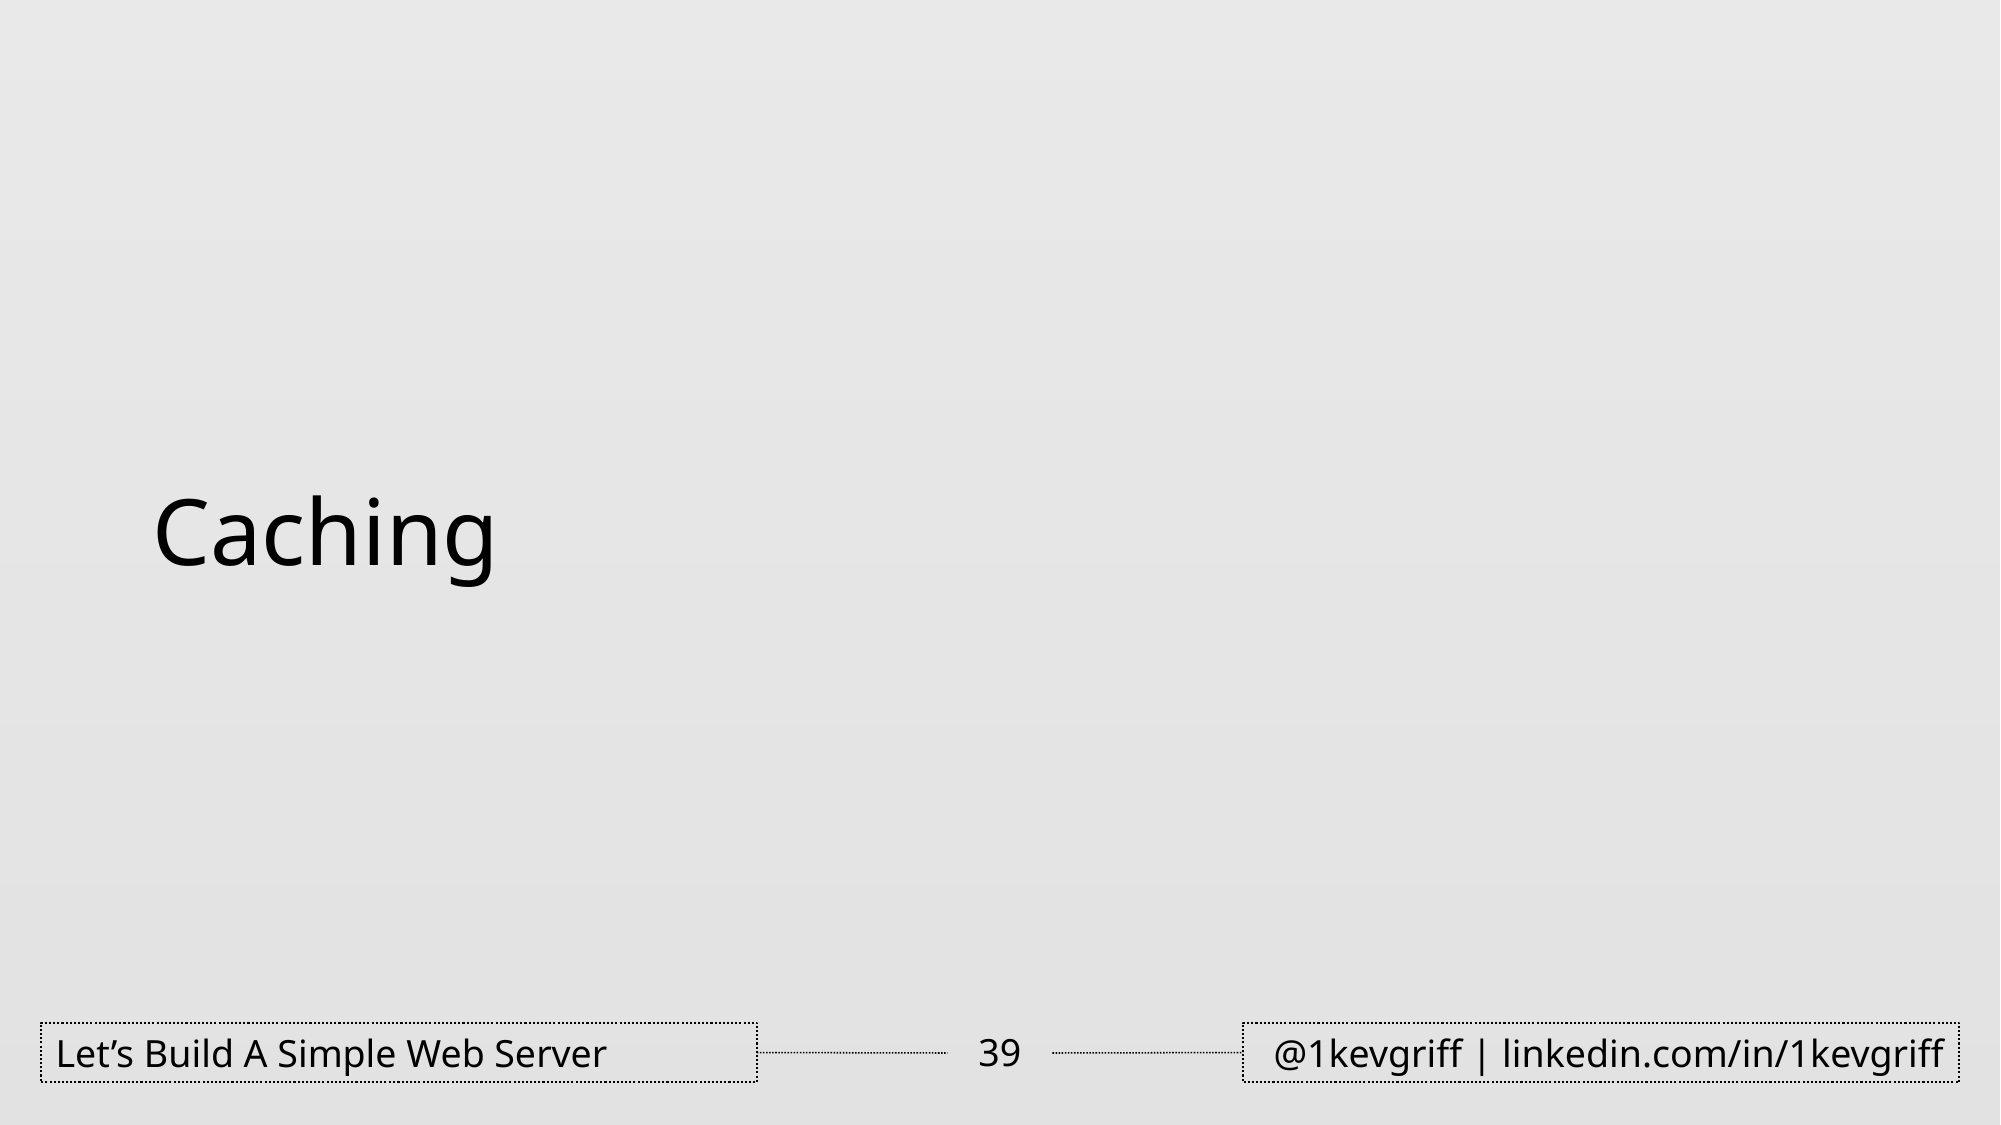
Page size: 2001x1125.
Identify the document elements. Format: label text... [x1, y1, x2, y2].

title Caching [137, 184, 1750, 888]
text_box 39 [954, 1021, 1046, 1087]
